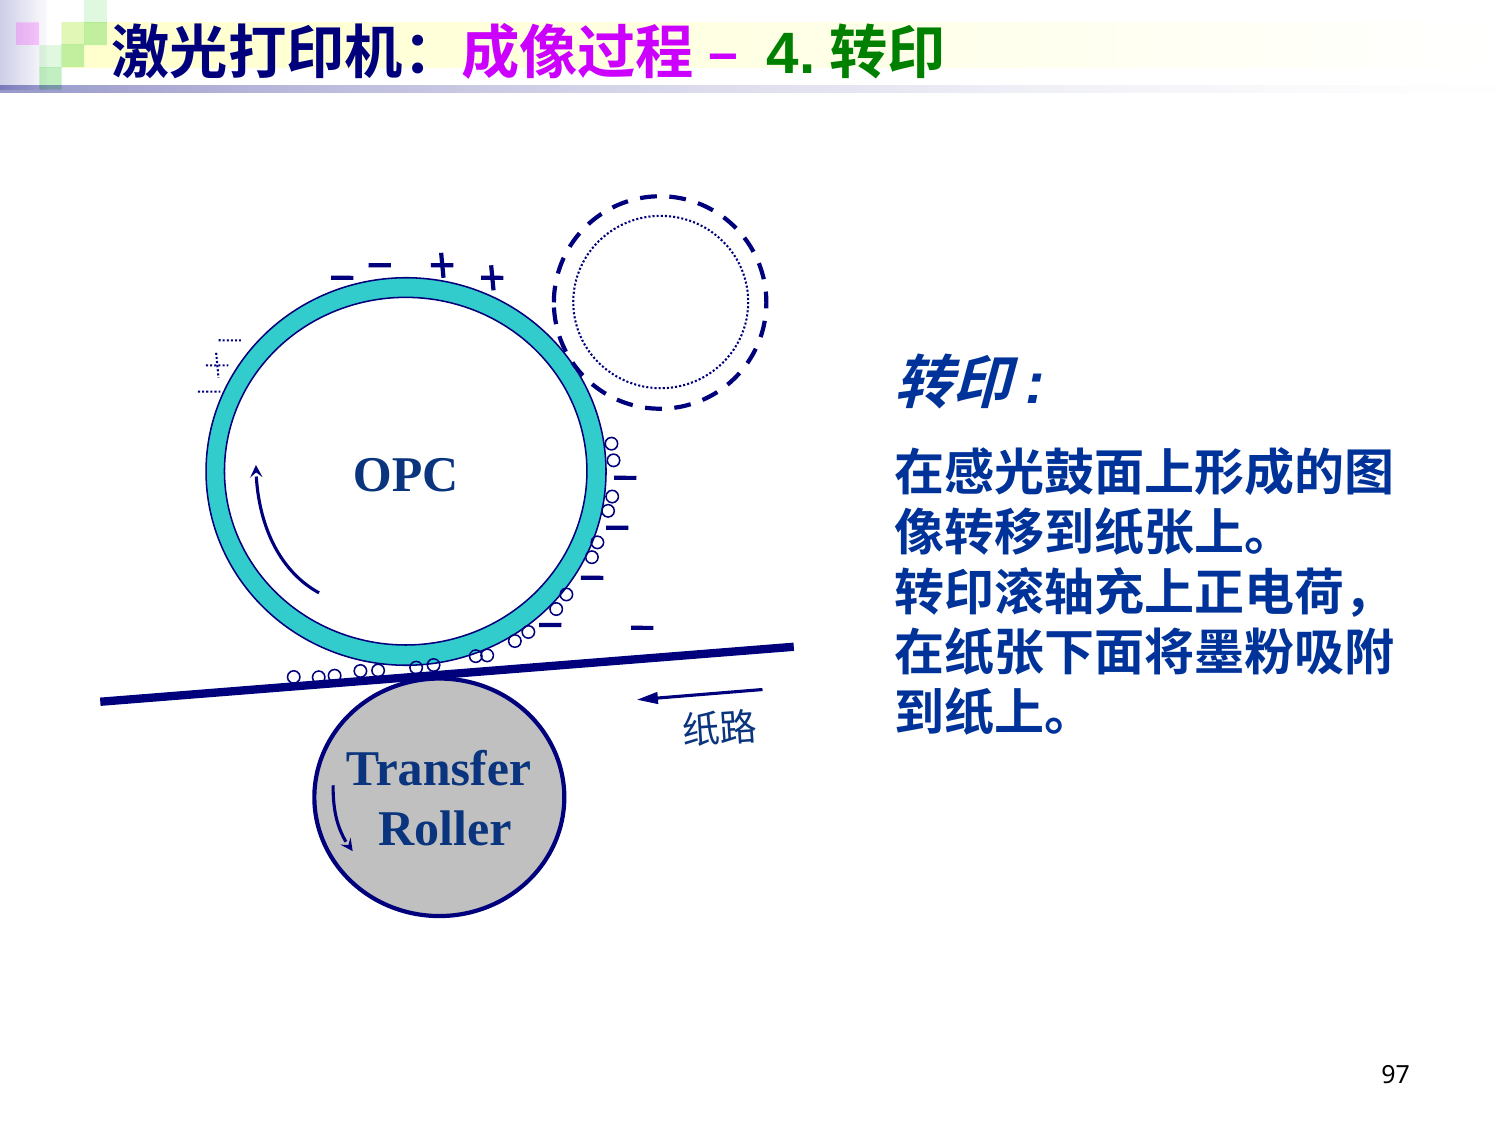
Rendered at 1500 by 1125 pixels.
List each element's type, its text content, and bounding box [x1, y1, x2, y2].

slide_number 97 [1074, 1024, 1426, 1101]
text_box 转印: 在感光鼓面上形成的图像转移到纸张上。 转印滚轴充上正电荷，在纸张下面将墨粉吸附到纸上。 [921, 337, 1424, 748]
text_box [99, 195, 918, 917]
title 激光打印机：成像过程 – 4.转印 [96, 6, 1448, 94]
